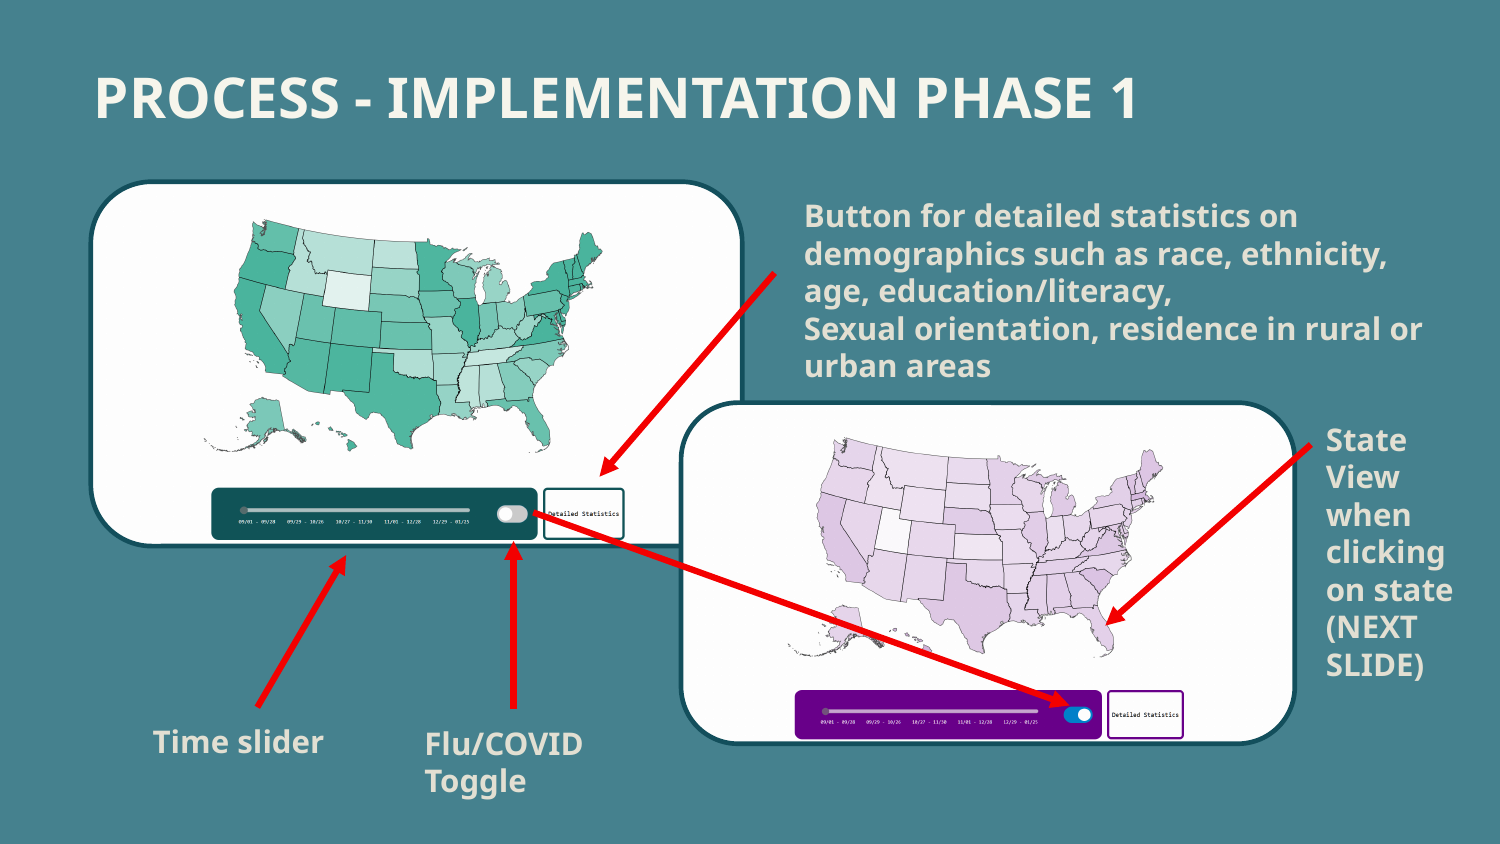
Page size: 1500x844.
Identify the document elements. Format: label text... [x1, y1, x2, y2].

text_box State View when clicking on state (NEXT SLIDE) [1310, 405, 1486, 674]
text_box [256, 554, 347, 708]
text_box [1105, 444, 1312, 626]
text_box Button for detailed statistics on demographics such as race, ethnicity, age, education/literacy, Sexual orientation, residence in rural or urban areas [788, 181, 1441, 350]
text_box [533, 512, 1070, 706]
text_box PROCESS - IMPLEMENTATION PHASE 1 [78, 47, 1393, 134]
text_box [599, 272, 775, 477]
picture [90, 181, 1295, 744]
text_box Flu/COVID Toggle [409, 709, 682, 795]
text_box Time slider [137, 707, 410, 794]
